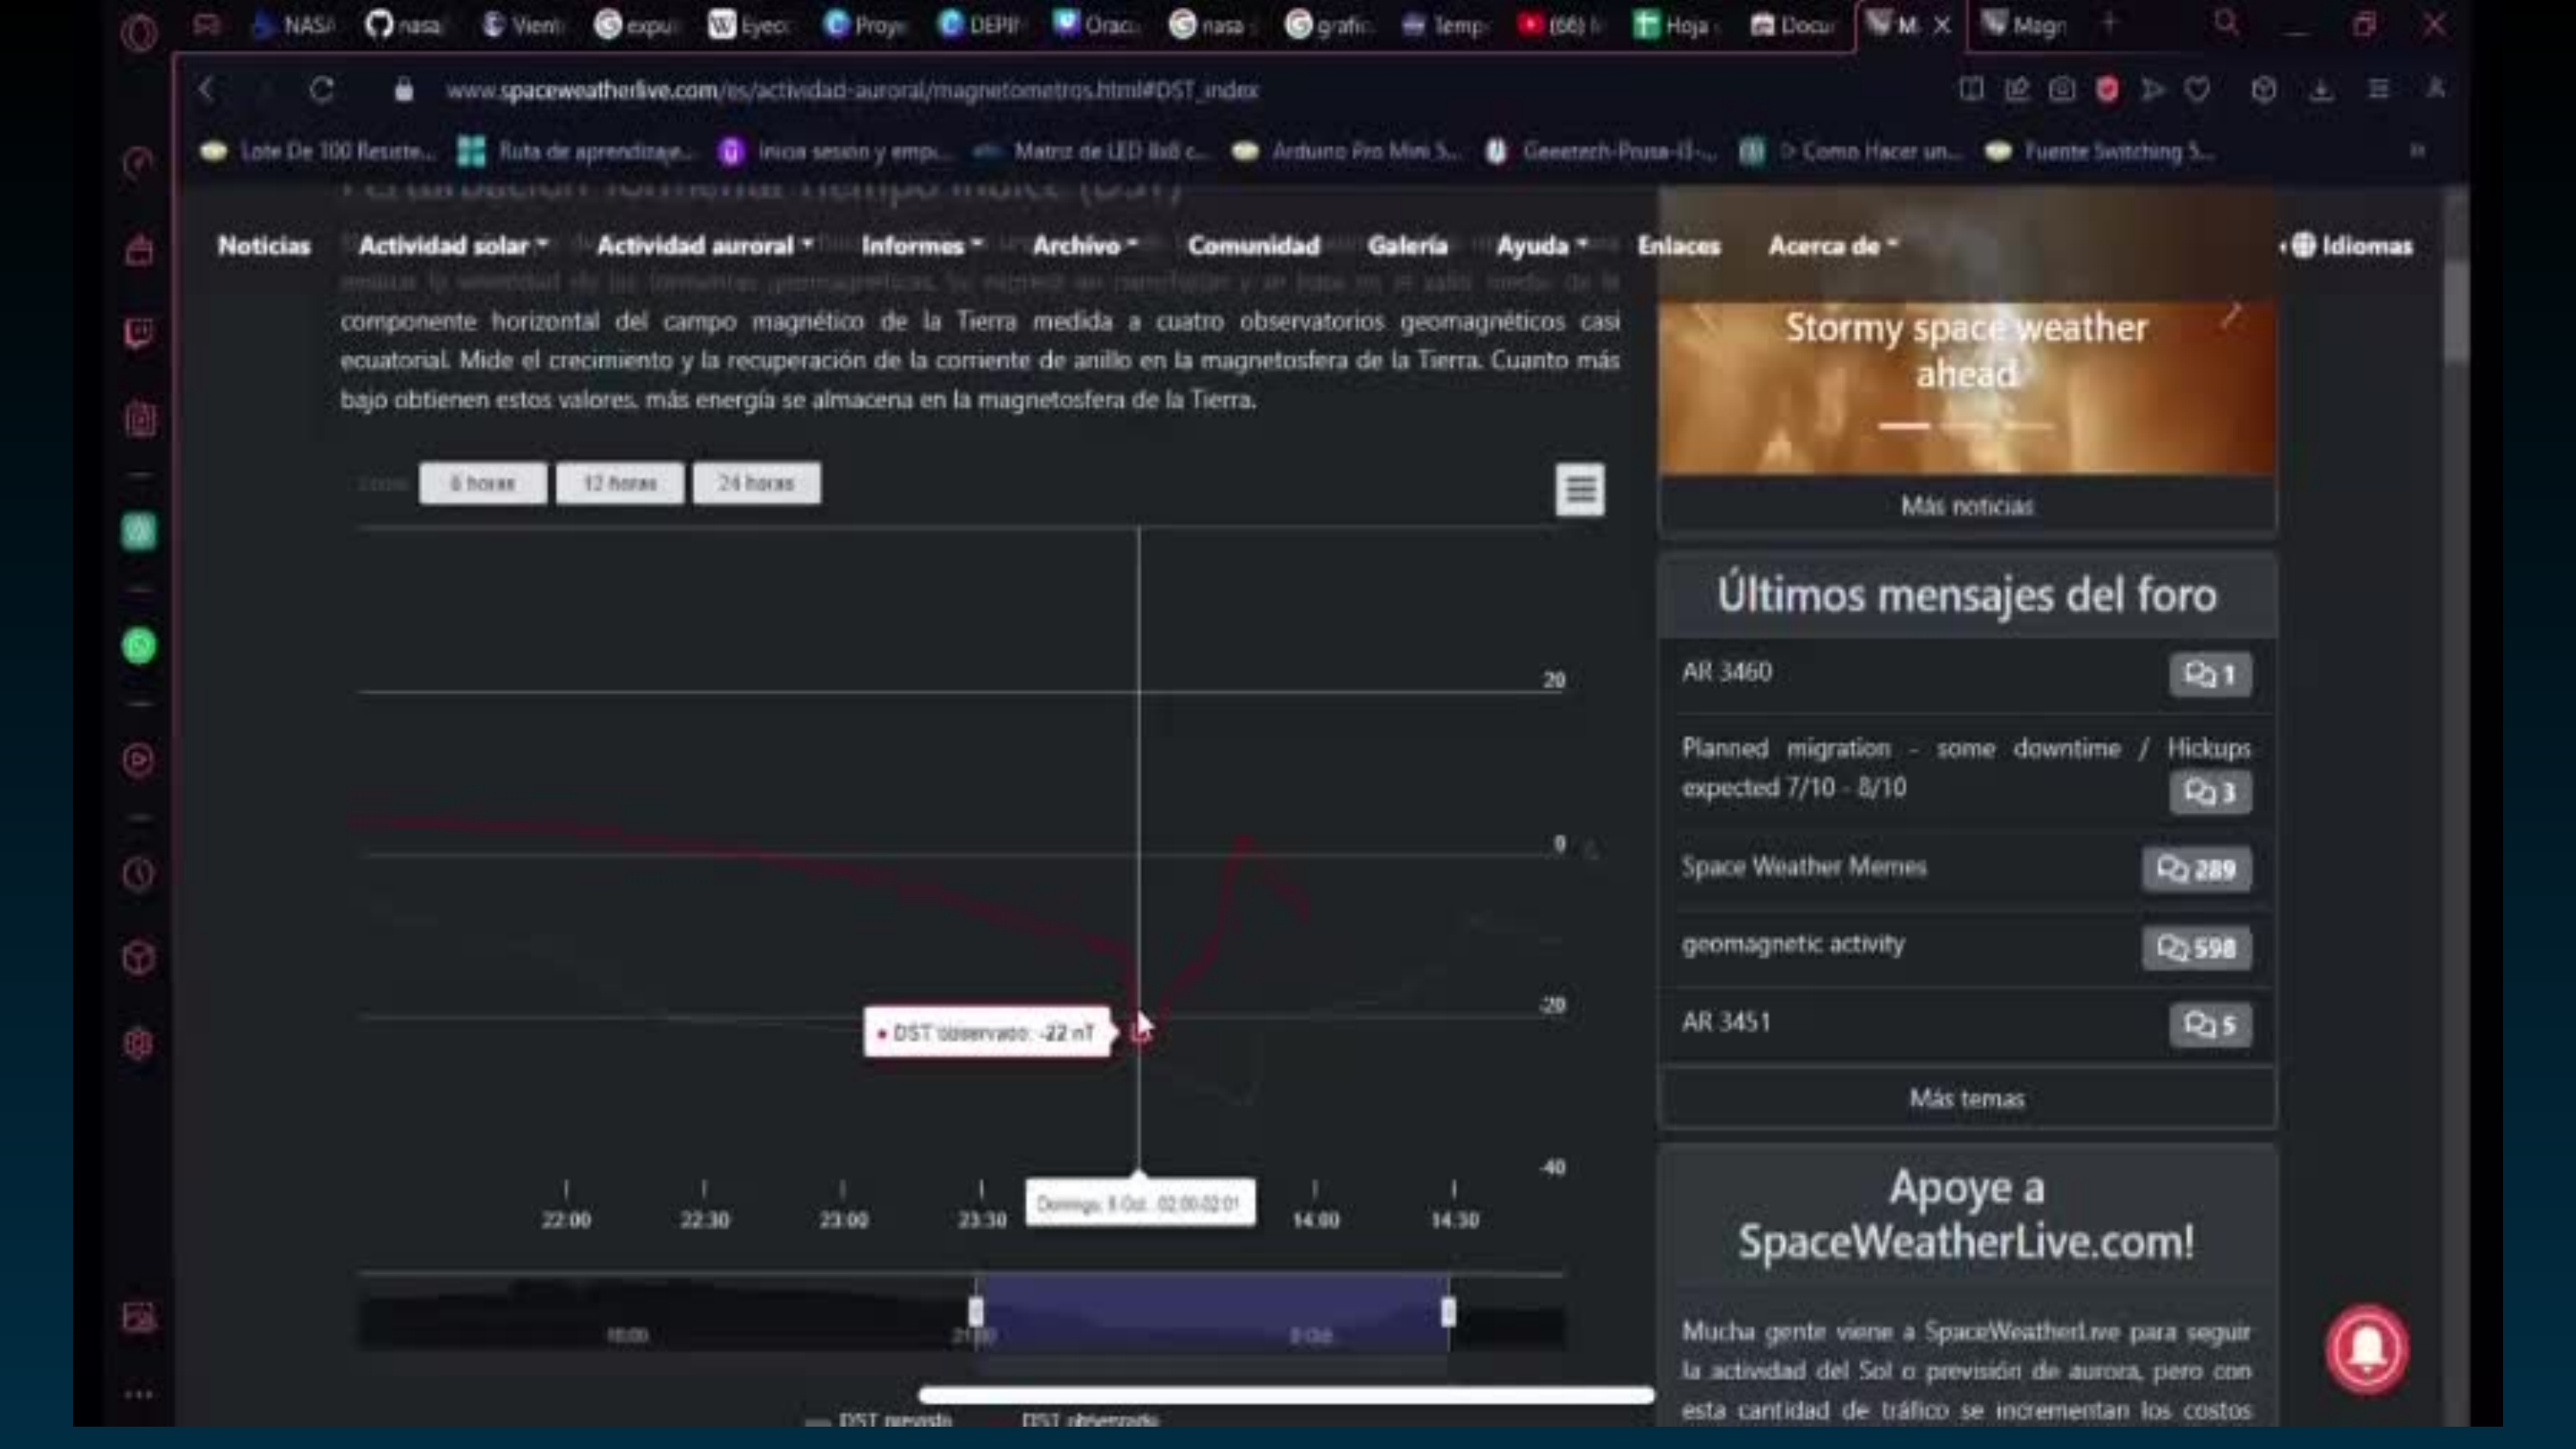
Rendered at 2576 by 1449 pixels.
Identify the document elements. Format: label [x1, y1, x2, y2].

text_box [72, 0, 2504, 1428]
